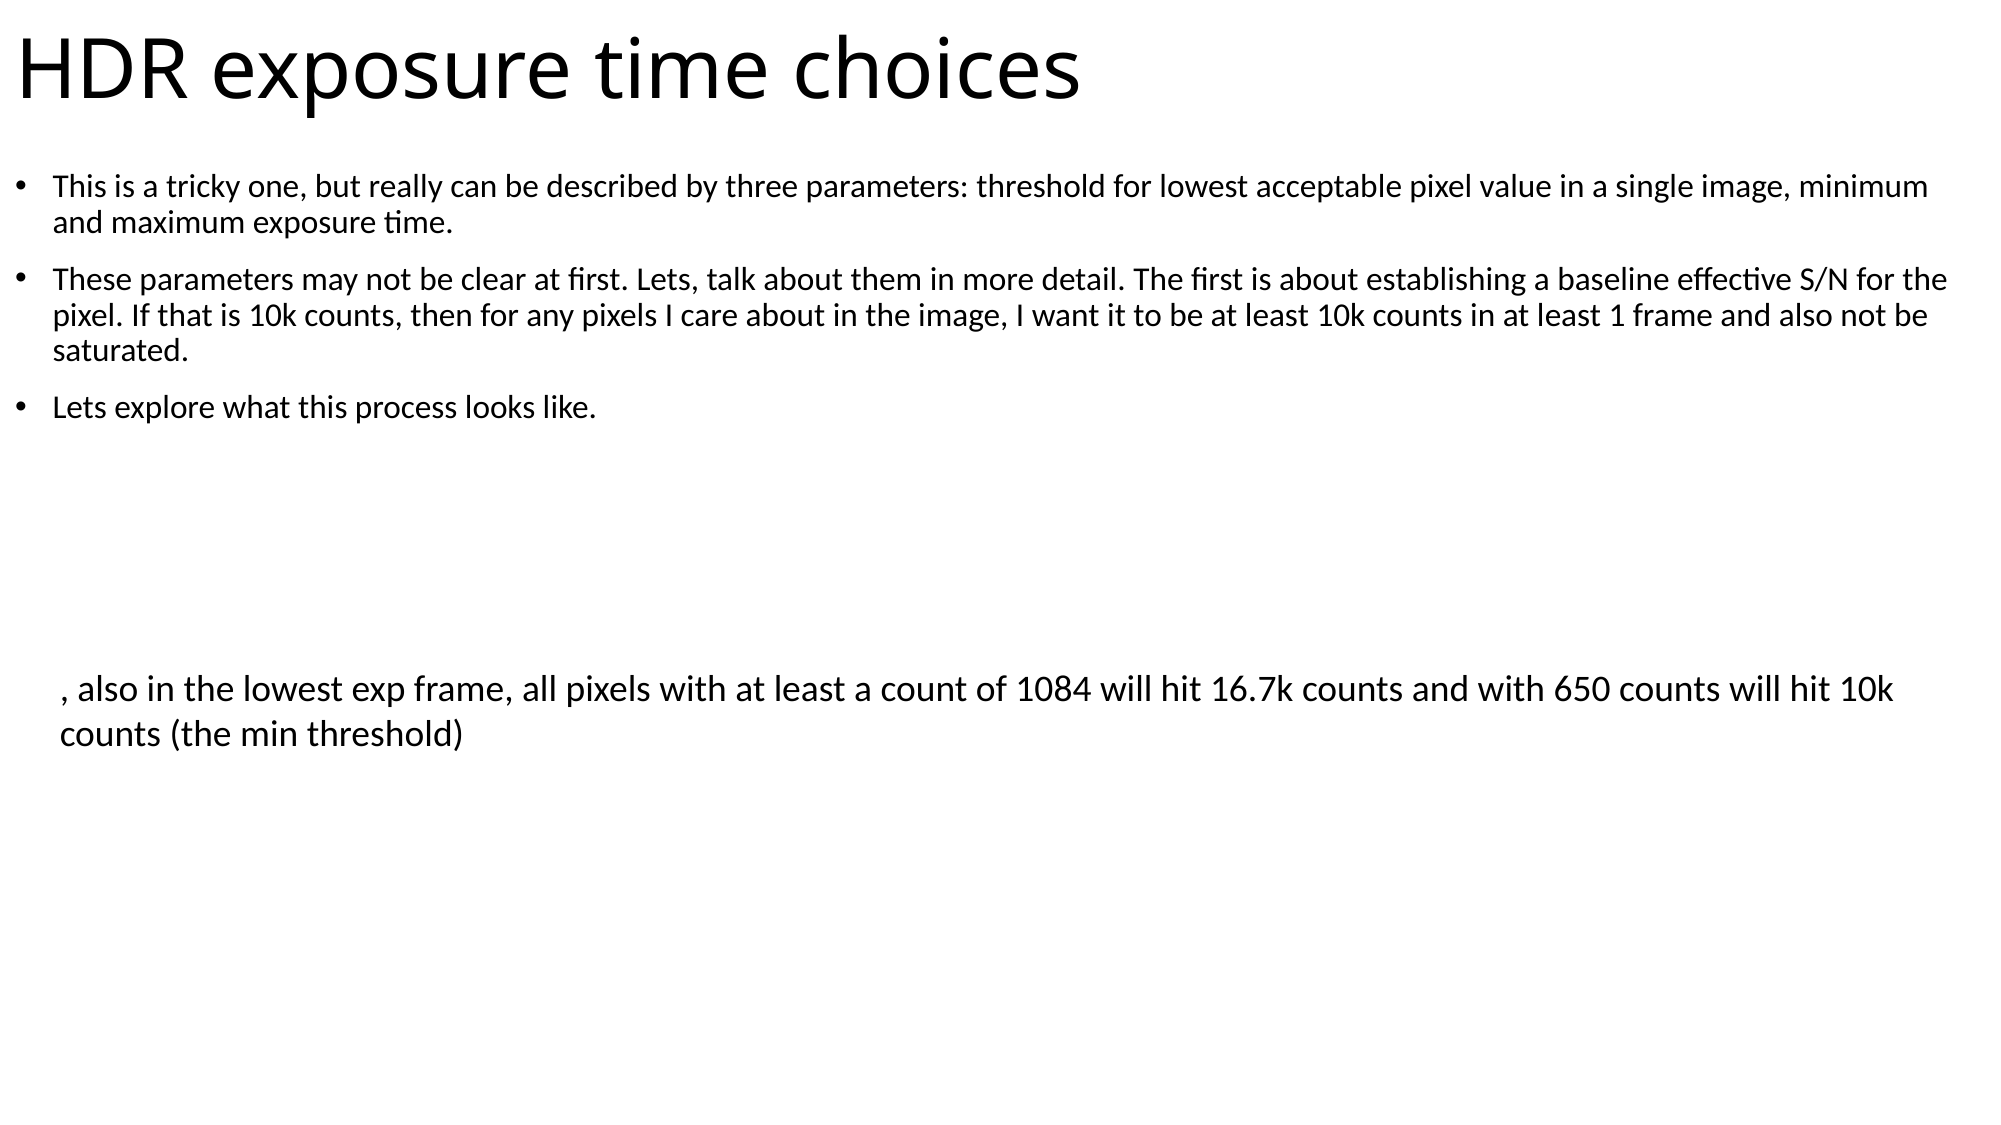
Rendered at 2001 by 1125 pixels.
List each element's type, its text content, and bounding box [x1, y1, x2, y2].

title HDR exposure time choices [0, 3, 1725, 141]
list This is a tricky one, but really can be described by three parameters: threshold for lowest acceptable pixel value in a single image, minimum and maximum exposure time. These parameters may not be clear at first. Lets, talk about them in more detail. The first is about establishing a baseline effective S/N for the pixel. If that is 10k counts, then for any pixels I care about in the image, I want it to be at least 10k counts in at least 1 frame and also not be saturated. Lets explore what this process looks like. [0, 161, 1982, 584]
